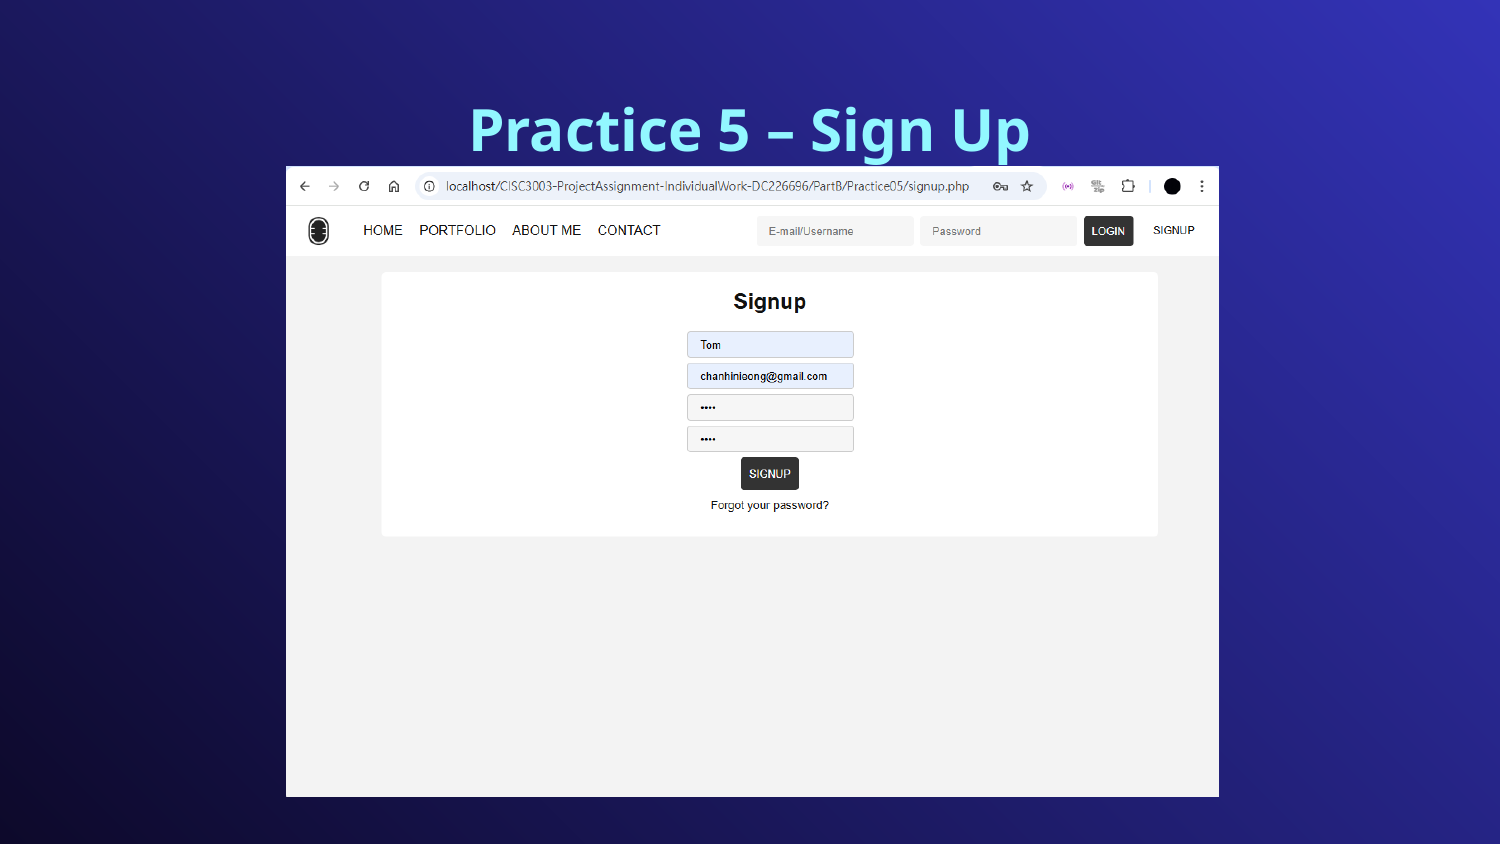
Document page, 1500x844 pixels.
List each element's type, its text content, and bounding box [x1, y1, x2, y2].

picture [285, 166, 1220, 797]
title Practice 5 – Sign Up [118, 88, 1382, 167]
